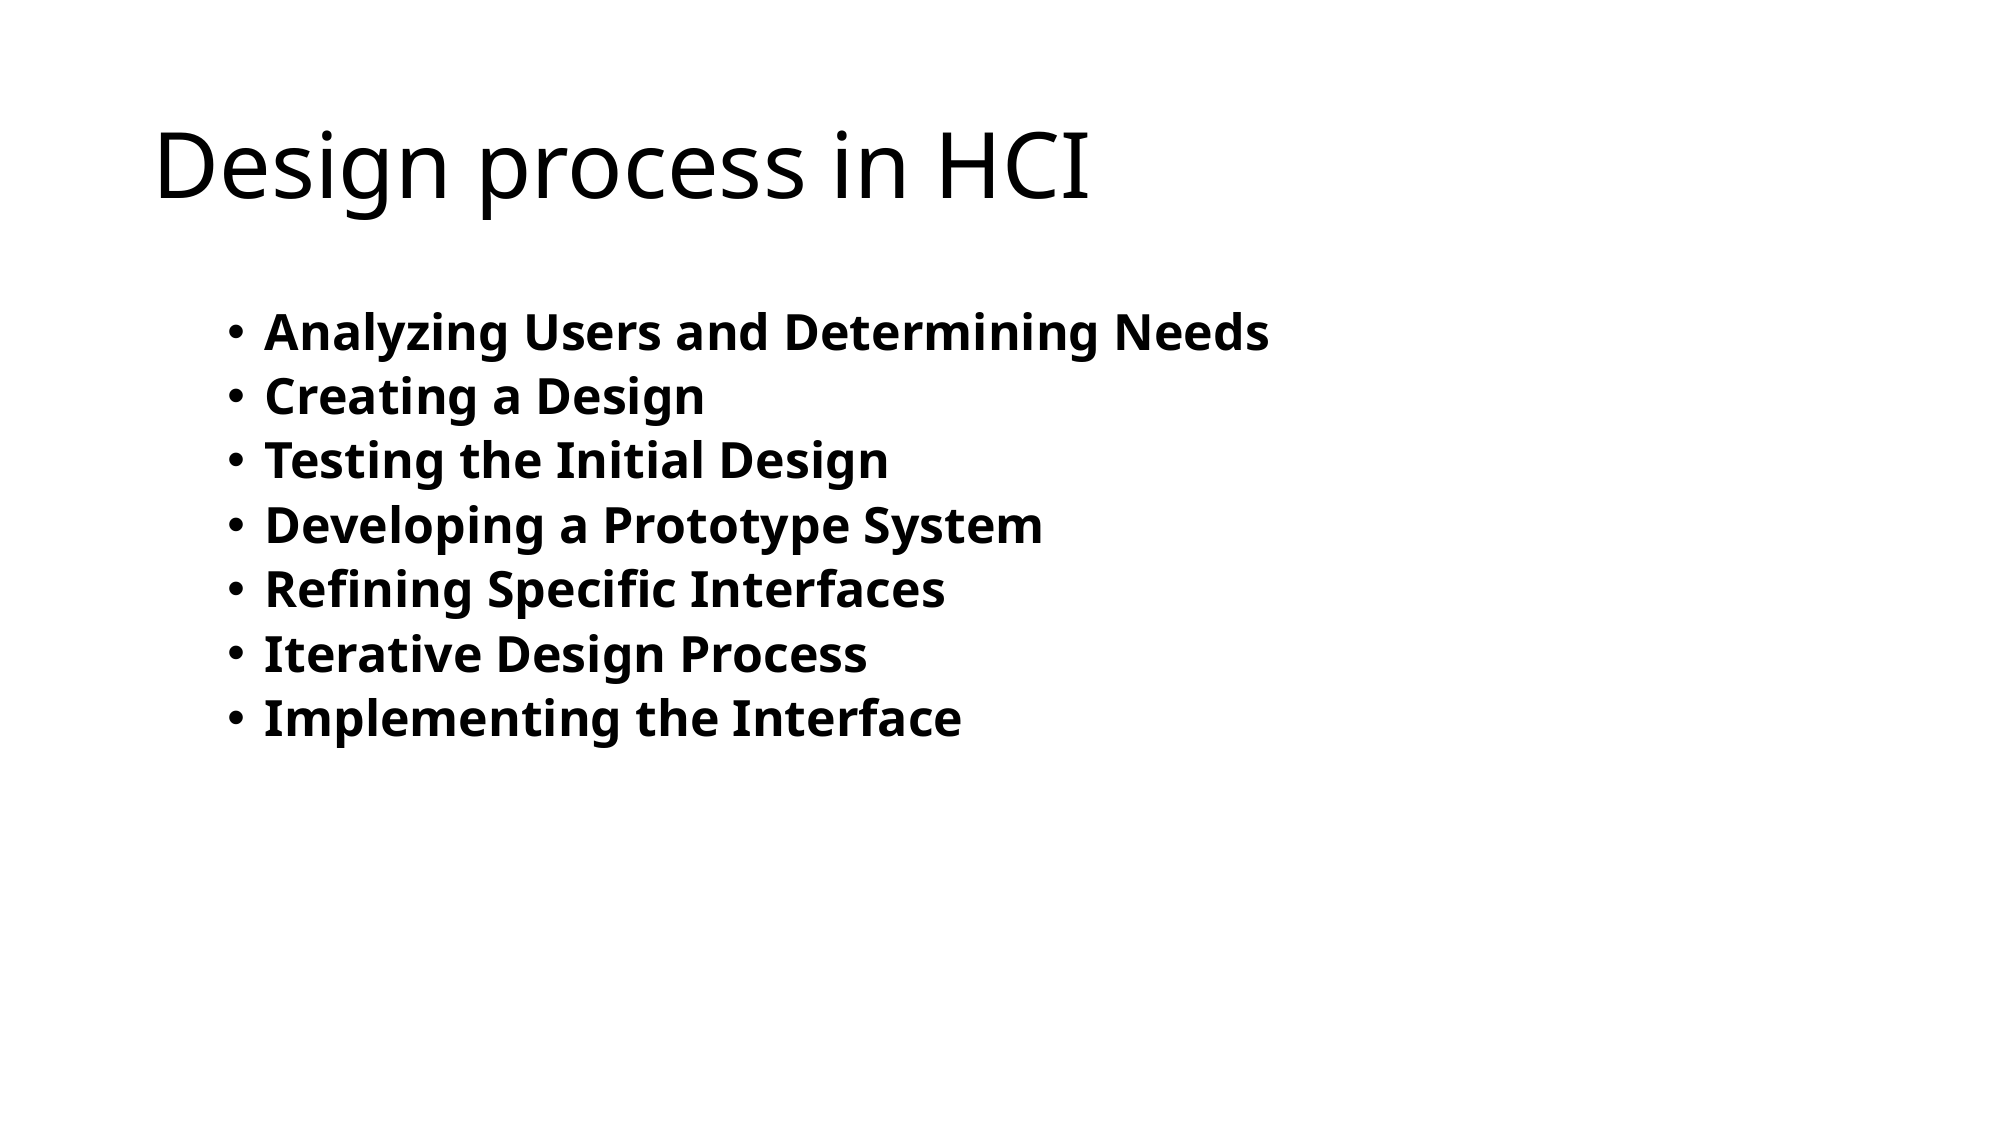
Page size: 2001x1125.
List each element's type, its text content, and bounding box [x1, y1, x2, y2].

list Analyzing Users and Determining Needs Creating a Design Testing the Initial Design Developing a Prototype System Refining Specific Interfaces Iterative Design Process Implementing the Interface [137, 299, 1863, 1066]
title Design process in HCI [137, 59, 1863, 278]
